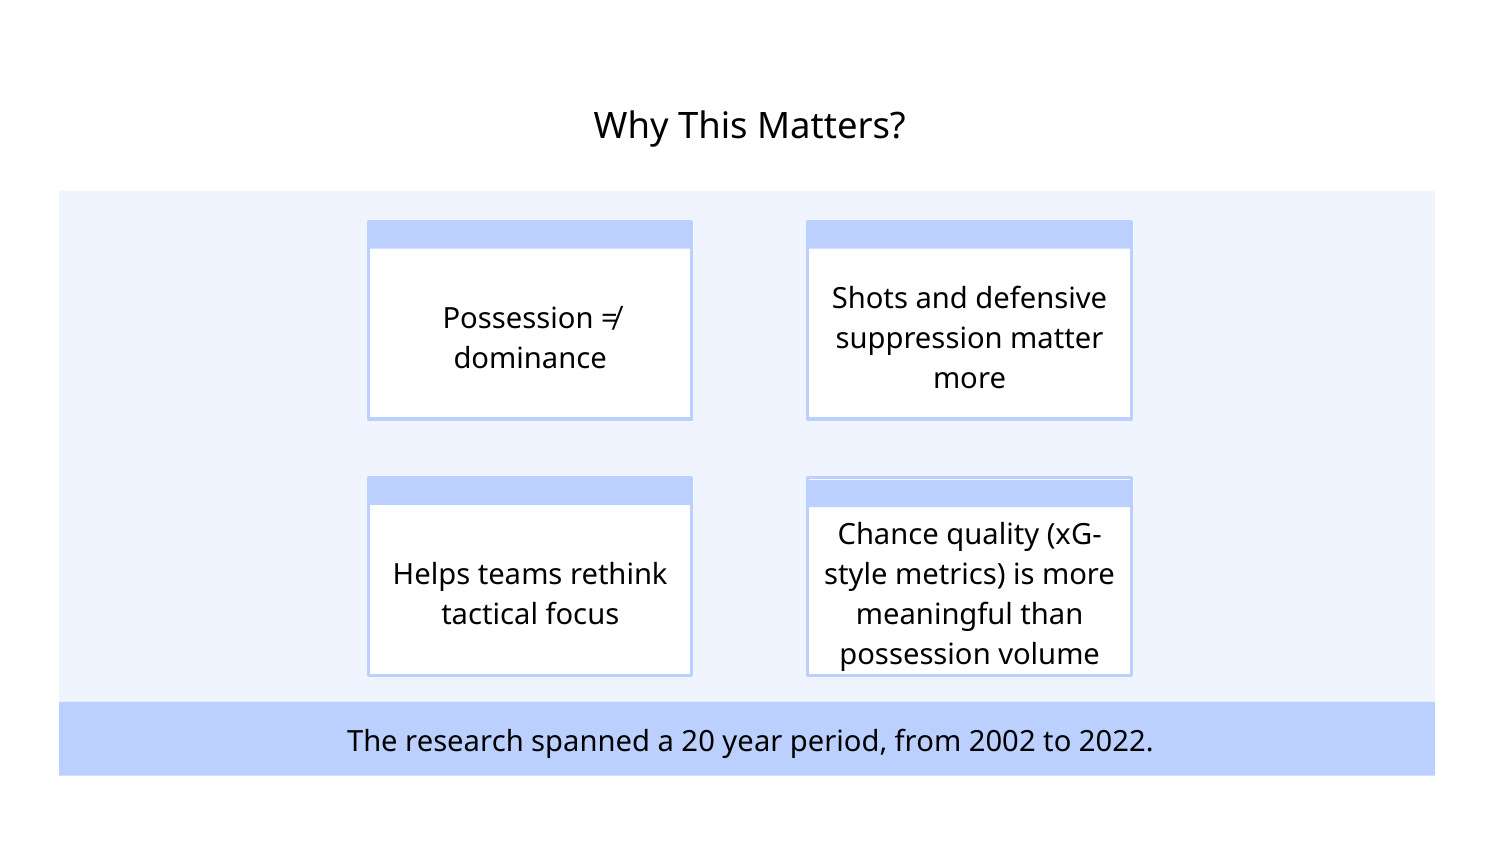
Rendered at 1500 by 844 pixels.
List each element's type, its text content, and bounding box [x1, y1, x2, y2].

list Chance quality (xG-style metrics) is more meaningful than possession volume [807, 504, 1132, 676]
list Helps teams rethink tactical focus [368, 504, 693, 676]
list Possession ≠ dominance [368, 248, 693, 420]
list Shots and defensive suppression matter more [807, 248, 1132, 420]
title Why This Matters? [62, 86, 1438, 161]
list The research spanned a 20 year period, from 2002 to 2022. [59, 701, 1435, 776]
